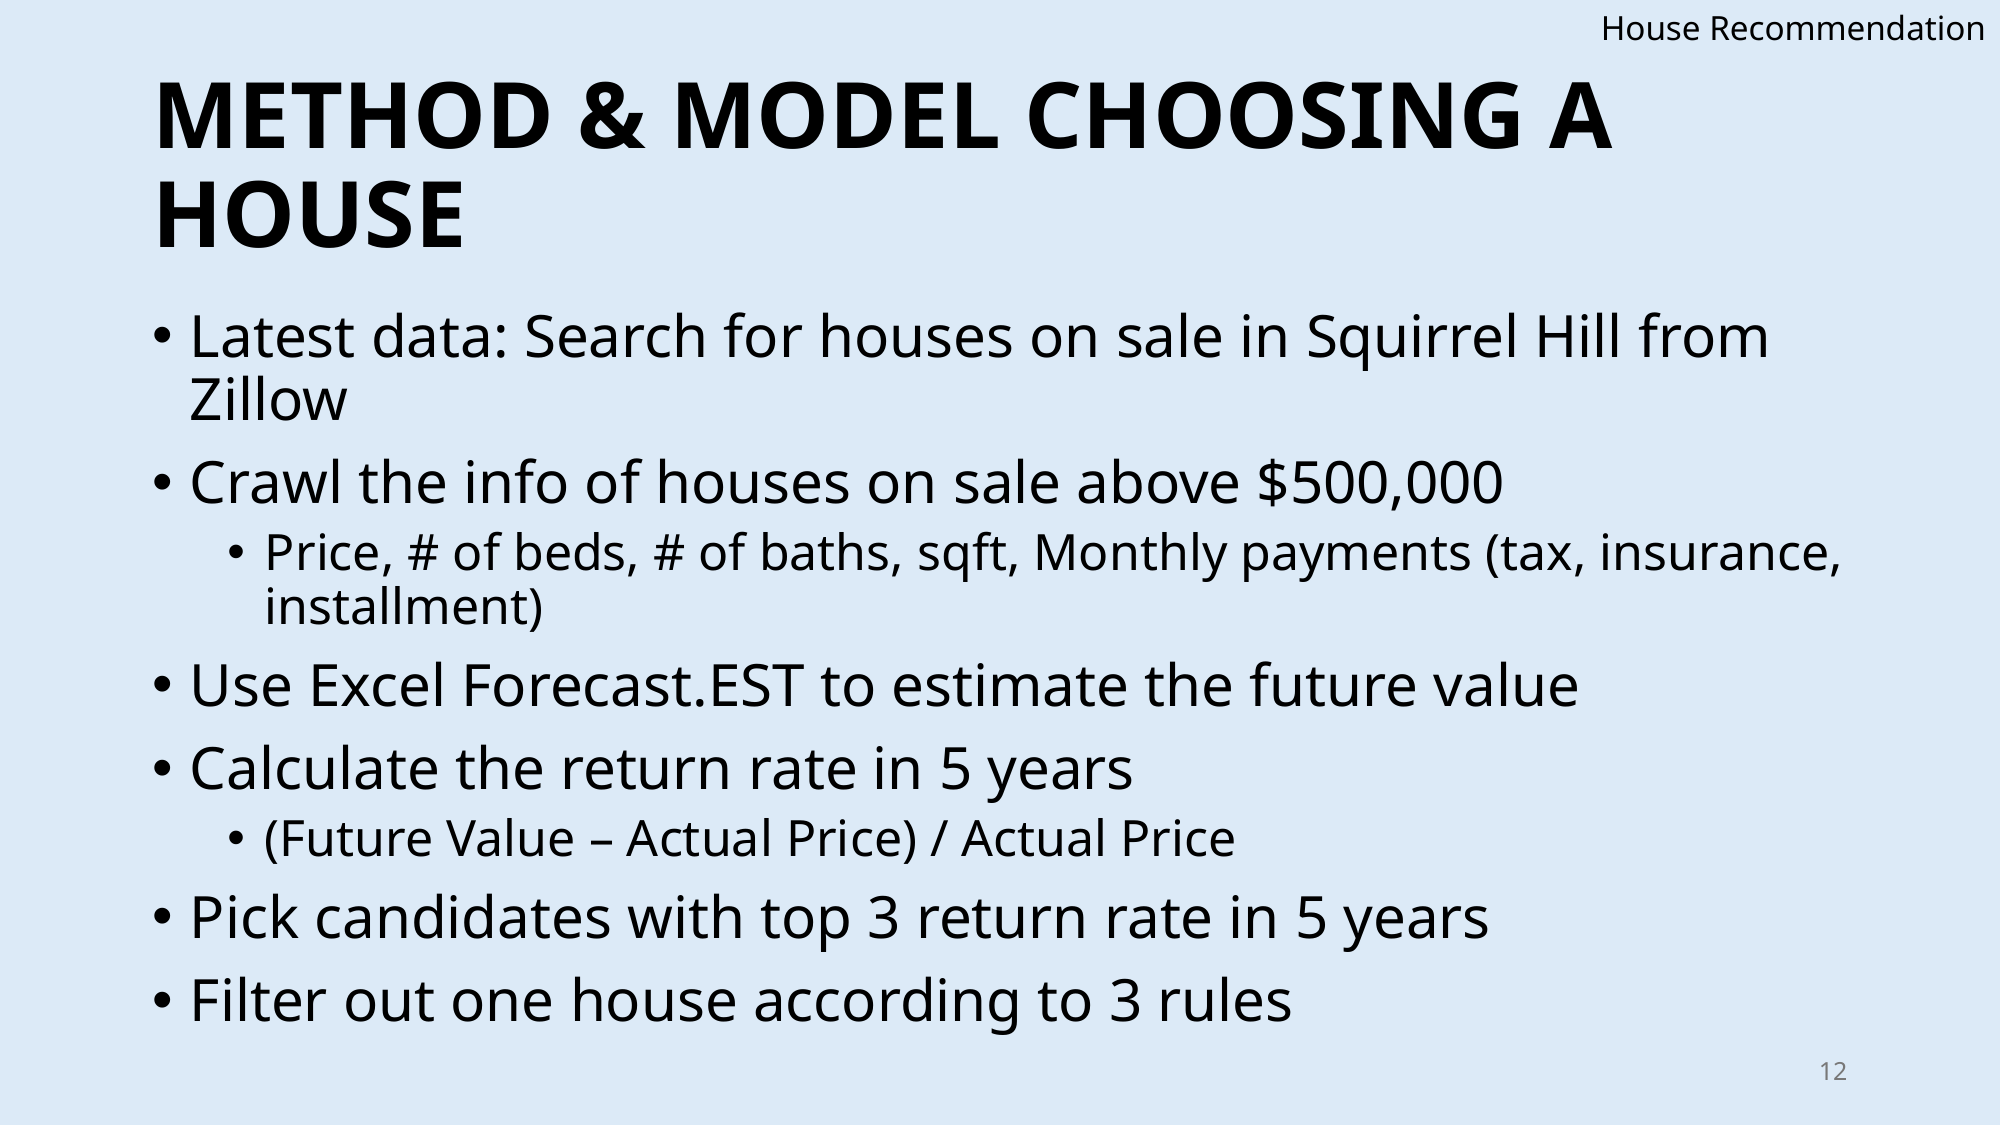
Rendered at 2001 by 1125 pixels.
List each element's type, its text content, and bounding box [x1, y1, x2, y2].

list Latest data: Search for houses on sale in Squirrel Hill from Zillow Crawl the info of houses on sale above $500,000 Price, # of beds, # of baths, sqft, Monthly payments (tax, insurance, installment) Use Excel Forecast.EST to estimate the future value Calculate the return rate in 5 years (Future Value – Actual Price) / Actual Price Pick candidates with top 3 return rate in 5 years Filter out one house according to 3 rules [137, 299, 1863, 1014]
slide_number 12 [1412, 1042, 1863, 1103]
text_box House Recommendation [0, 0, 2000, 55]
title METHOD & MODEL CHOOSING A HOUSE [137, 59, 1863, 278]
